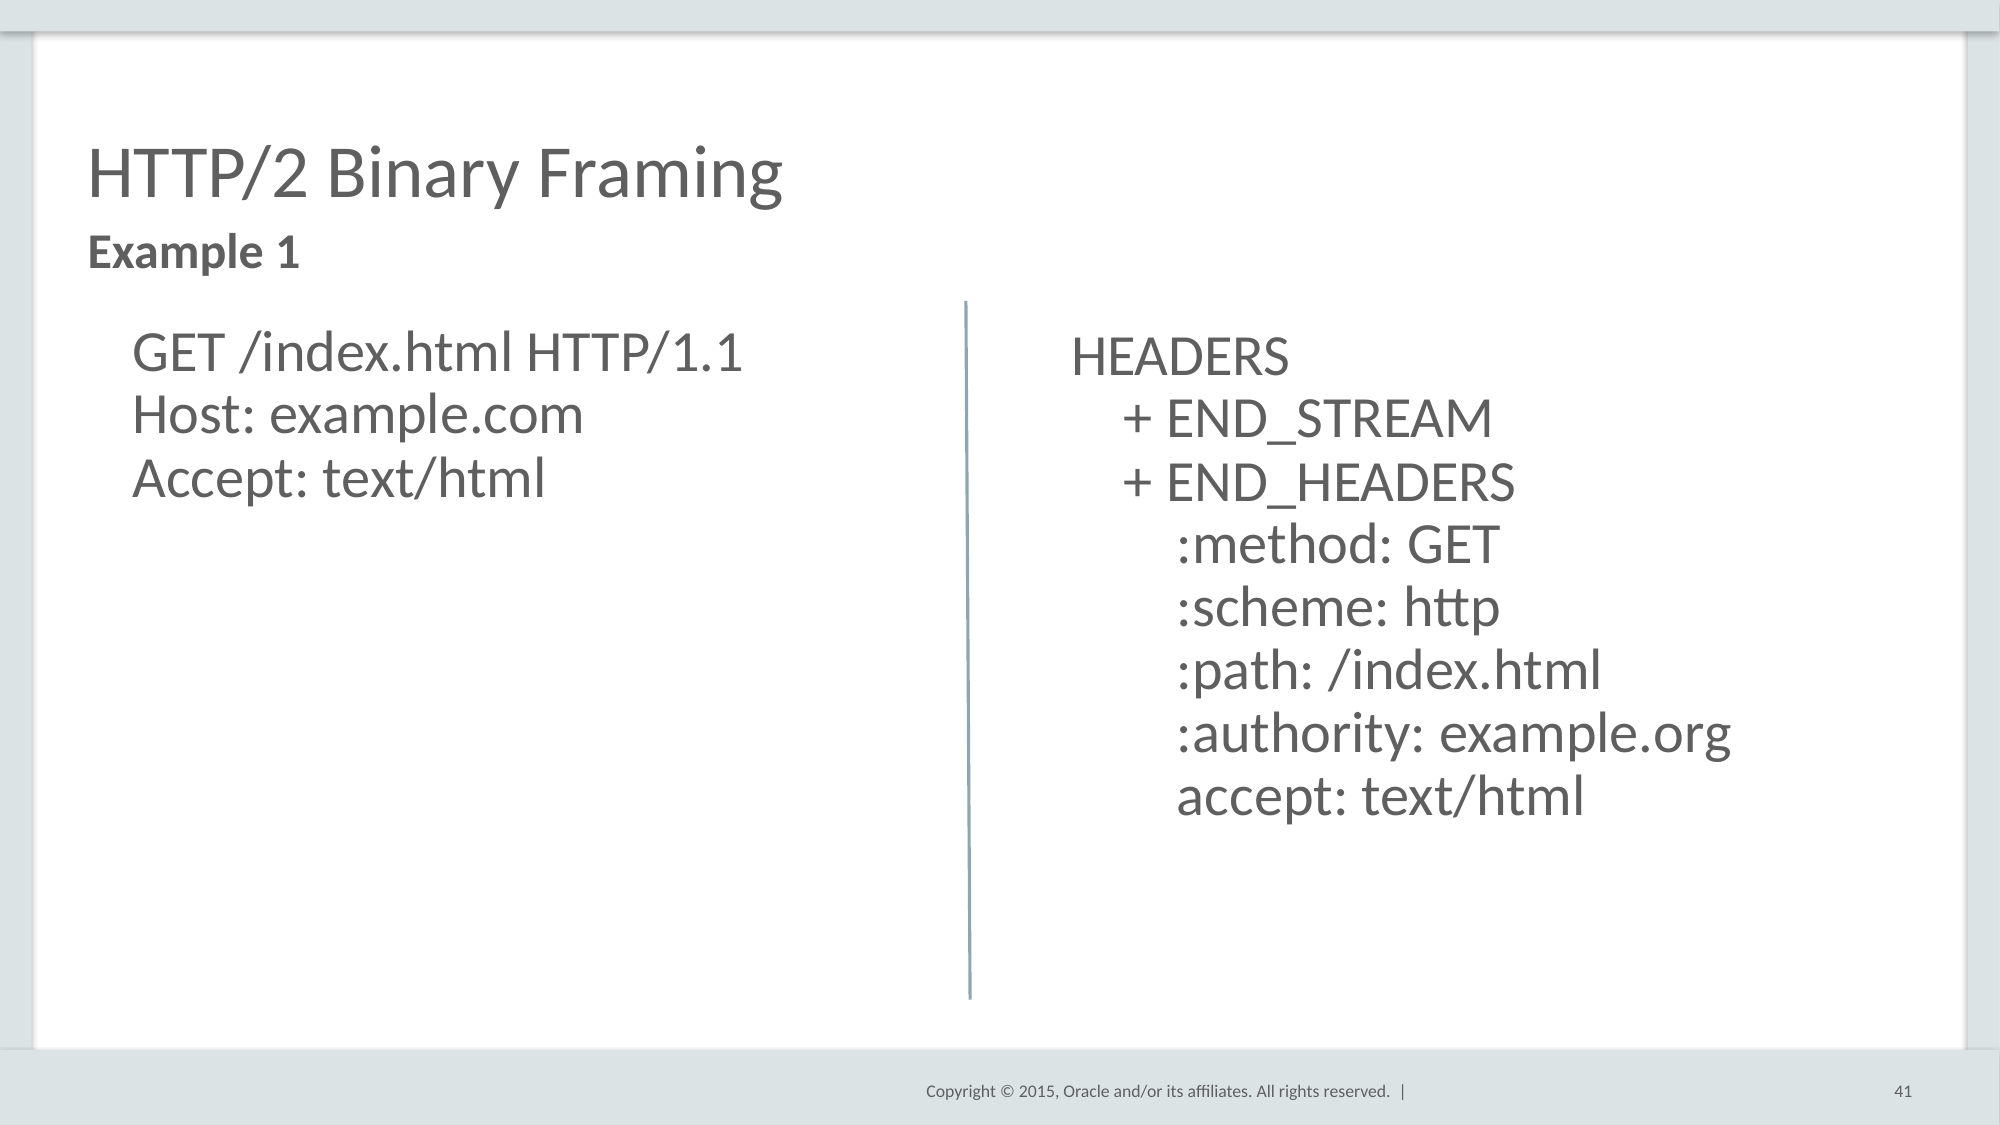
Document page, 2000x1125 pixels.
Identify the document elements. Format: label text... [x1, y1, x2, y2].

list GET /index.html HTTP/1.1 Host: example.com Accept: text/html [132, 320, 950, 971]
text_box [965, 300, 971, 1000]
title HTTP/2 Binary Framing [87, 66, 1913, 213]
slide_number 41 [1849, 1075, 1913, 1106]
list Example 1 [87, 225, 1913, 282]
text_box HEADERS + END_STREAM + END_HEADERS :method: GET :scheme: http :path: /index.html :authority: example.org accept: text/html [1071, 324, 1936, 975]
